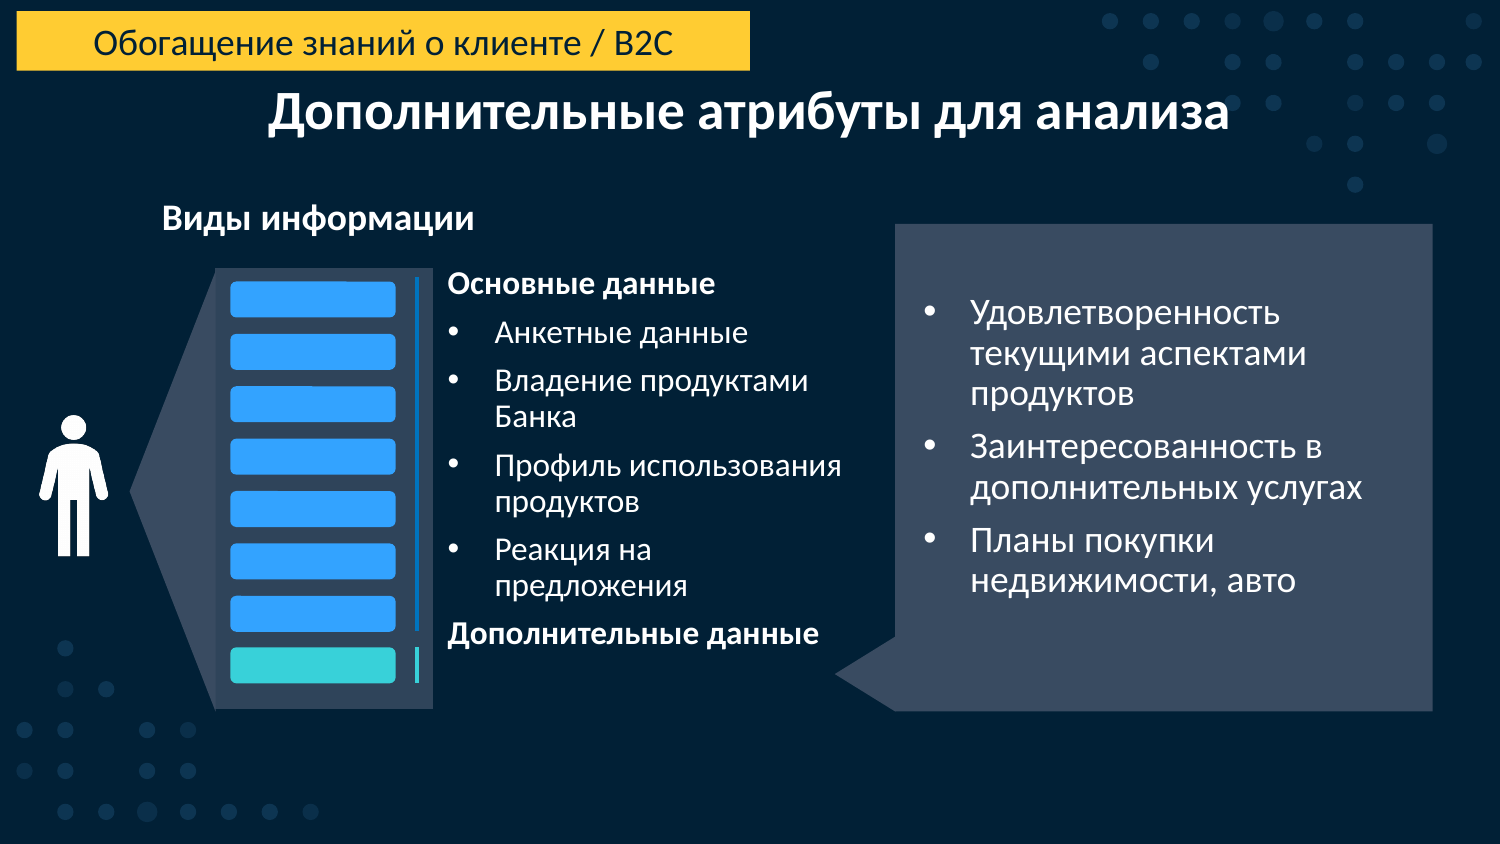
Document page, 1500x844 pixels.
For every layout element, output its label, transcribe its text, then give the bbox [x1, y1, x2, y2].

picture [0, 410, 149, 561]
text_box Виды информации [129, 185, 508, 245]
picture [215, 268, 433, 709]
text_box [894, 223, 1434, 713]
text_box Обогащение знаний о клиенте / B2С [16, 10, 751, 72]
title Дополнительные атрибуты для анализа [103, 74, 1397, 150]
text_box Удовлетворенность текущими аспектами продуктов Заинтересованность в дополнительных услугах Планы покупки недвижимости, авто [908, 285, 1397, 662]
text_box Основные данные Анкетные данные Владение продуктами Банка Профиль использования продуктов Реакция на предложения Дополнительные данные [432, 258, 858, 660]
text_box [832, 634, 897, 714]
text_box [149, 270, 217, 712]
